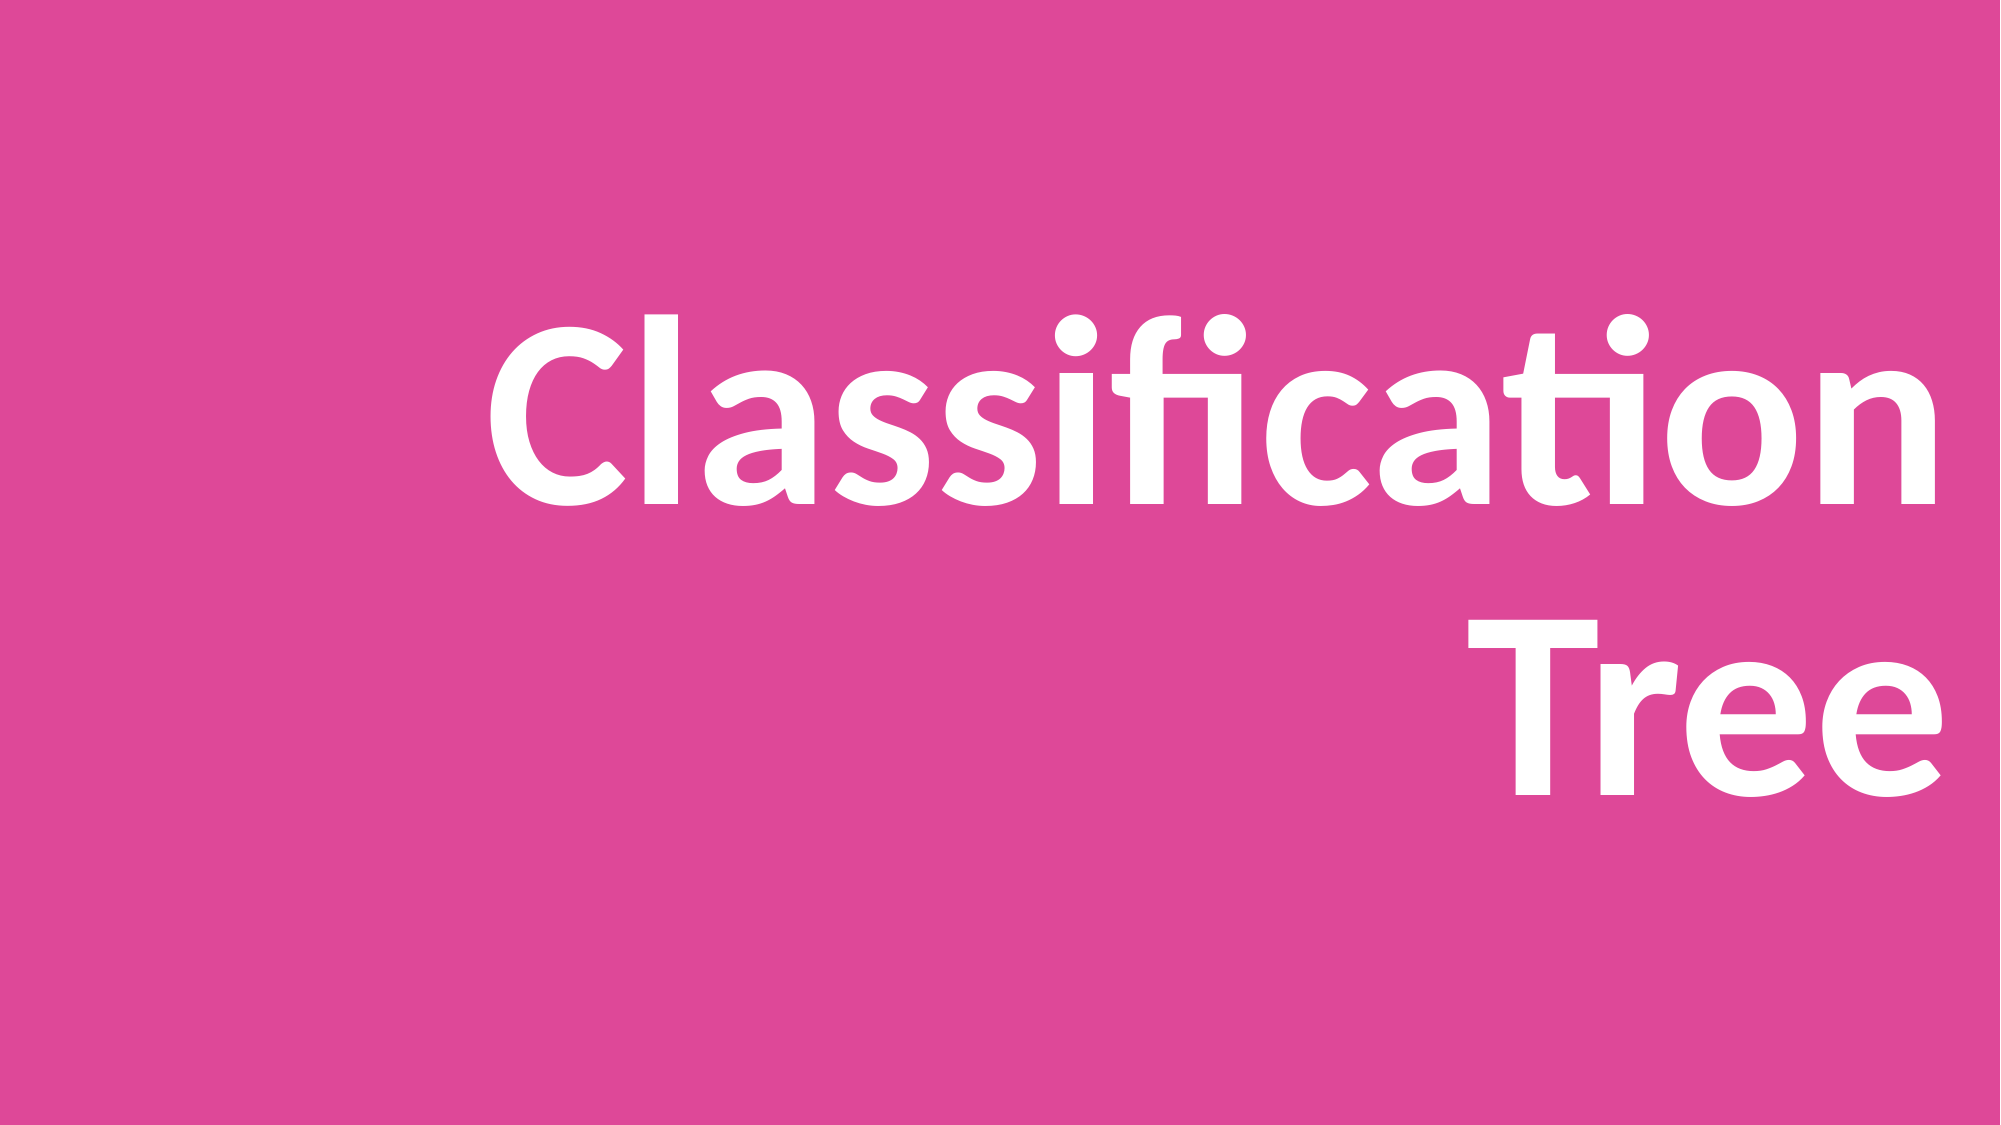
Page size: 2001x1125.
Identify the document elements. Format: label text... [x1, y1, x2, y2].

title Classification Tree [233, 262, 1967, 863]
